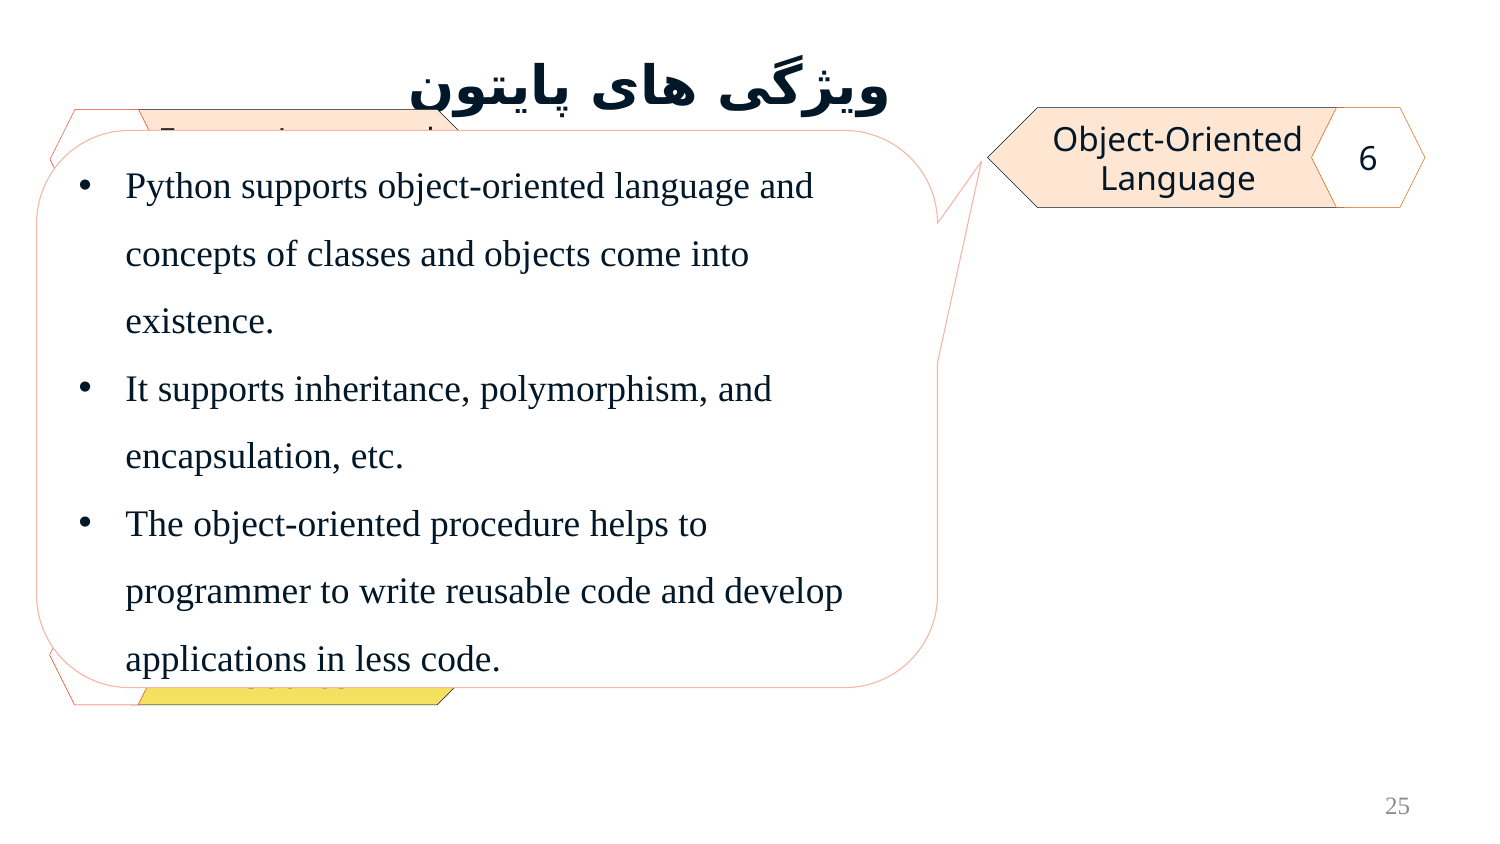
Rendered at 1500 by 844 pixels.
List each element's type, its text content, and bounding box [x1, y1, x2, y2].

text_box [49, 604, 488, 706]
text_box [49, 482, 488, 583]
text_box Python supports object-oriented language and concepts of classes and objects come into existence. It supports inheritance, polymorphism, and encapsulation, etc. The object-oriented procedure helps to programmer to write reusable code and develop applications in less code. [34, 128, 982, 690]
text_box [49, 109, 488, 210]
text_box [987, 107, 1426, 208]
slide_number 25 [1074, 782, 1425, 827]
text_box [49, 235, 488, 336]
title ویژگی های پایتون [150, 21, 1150, 144]
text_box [49, 358, 488, 460]
